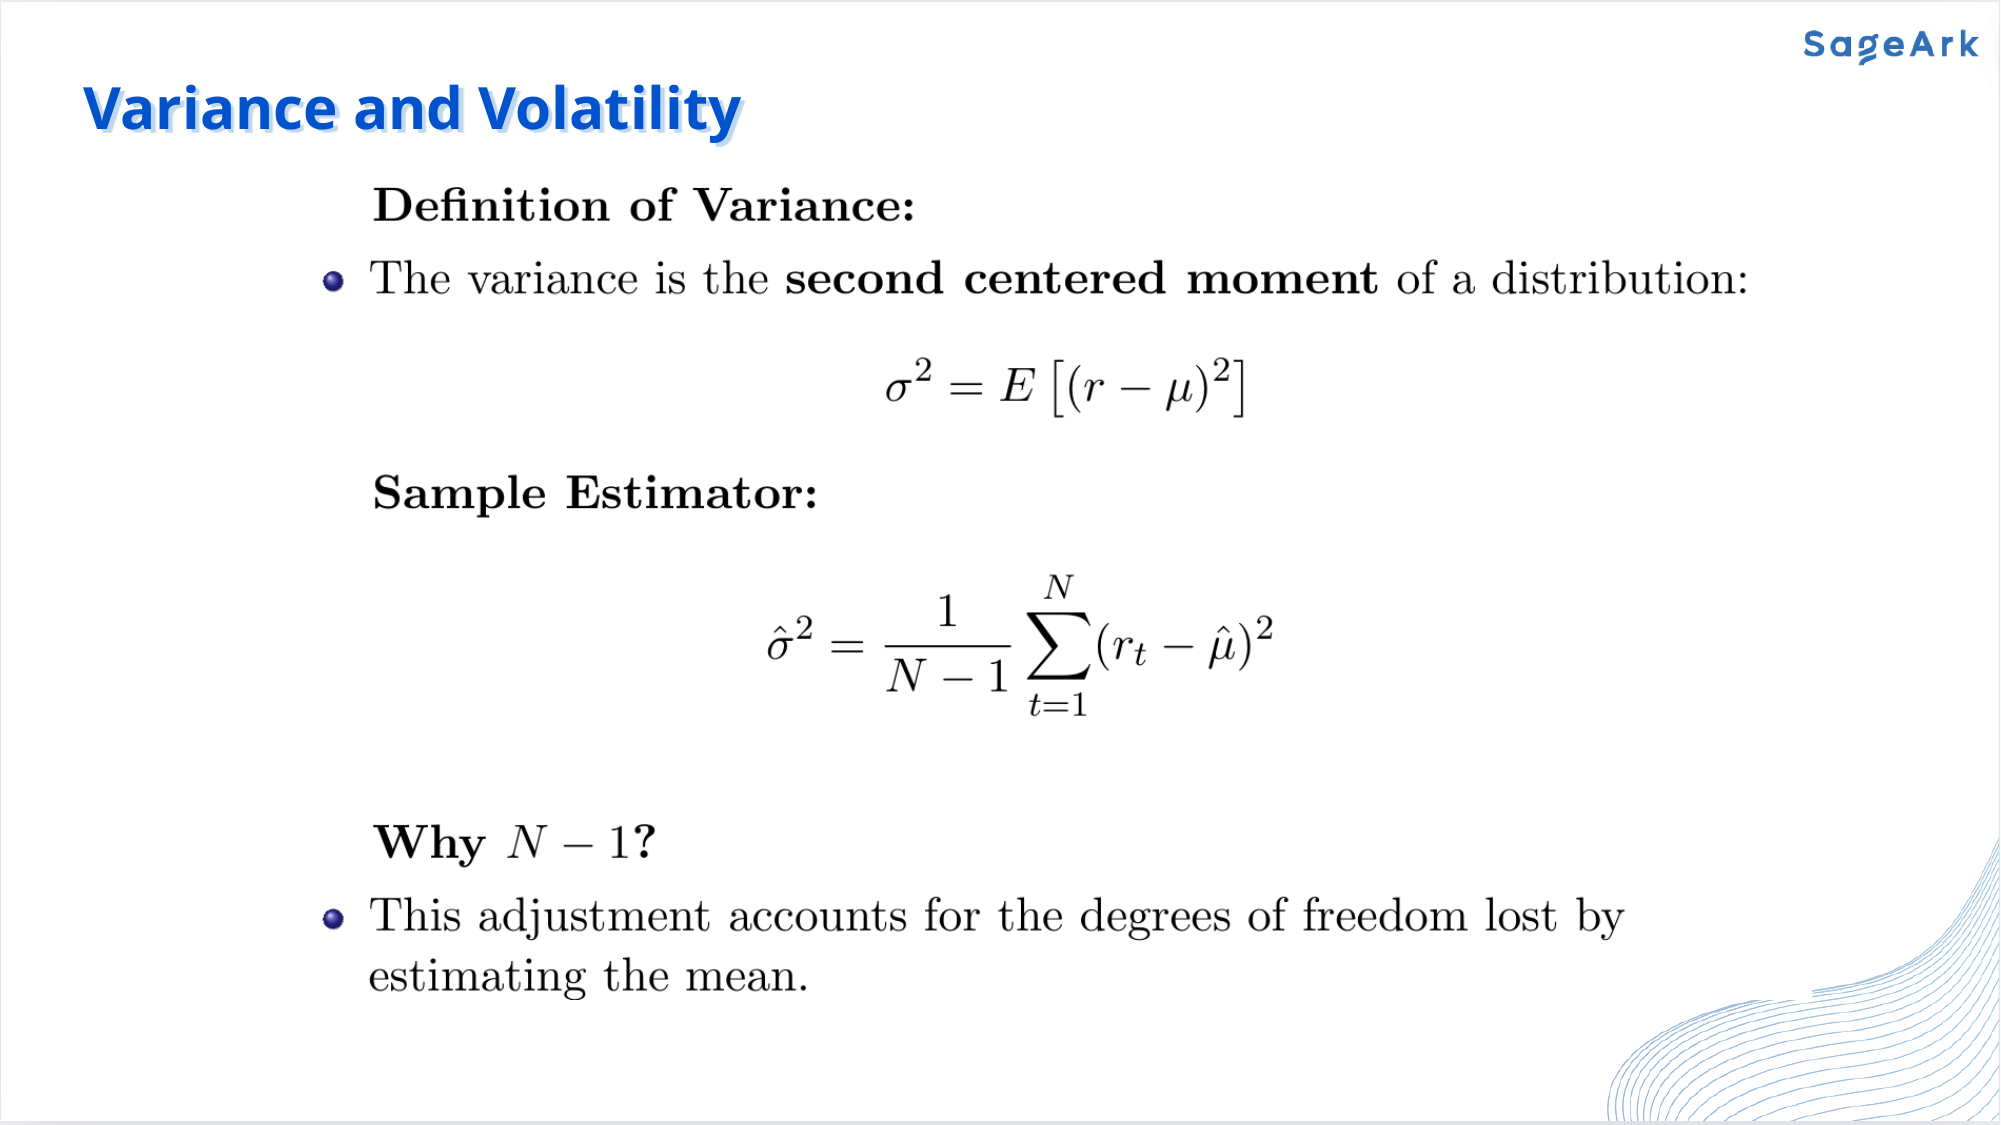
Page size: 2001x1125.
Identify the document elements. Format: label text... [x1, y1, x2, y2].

title Variance and Volatility [68, 51, 1794, 170]
picture [0, 0, 2001, 1125]
